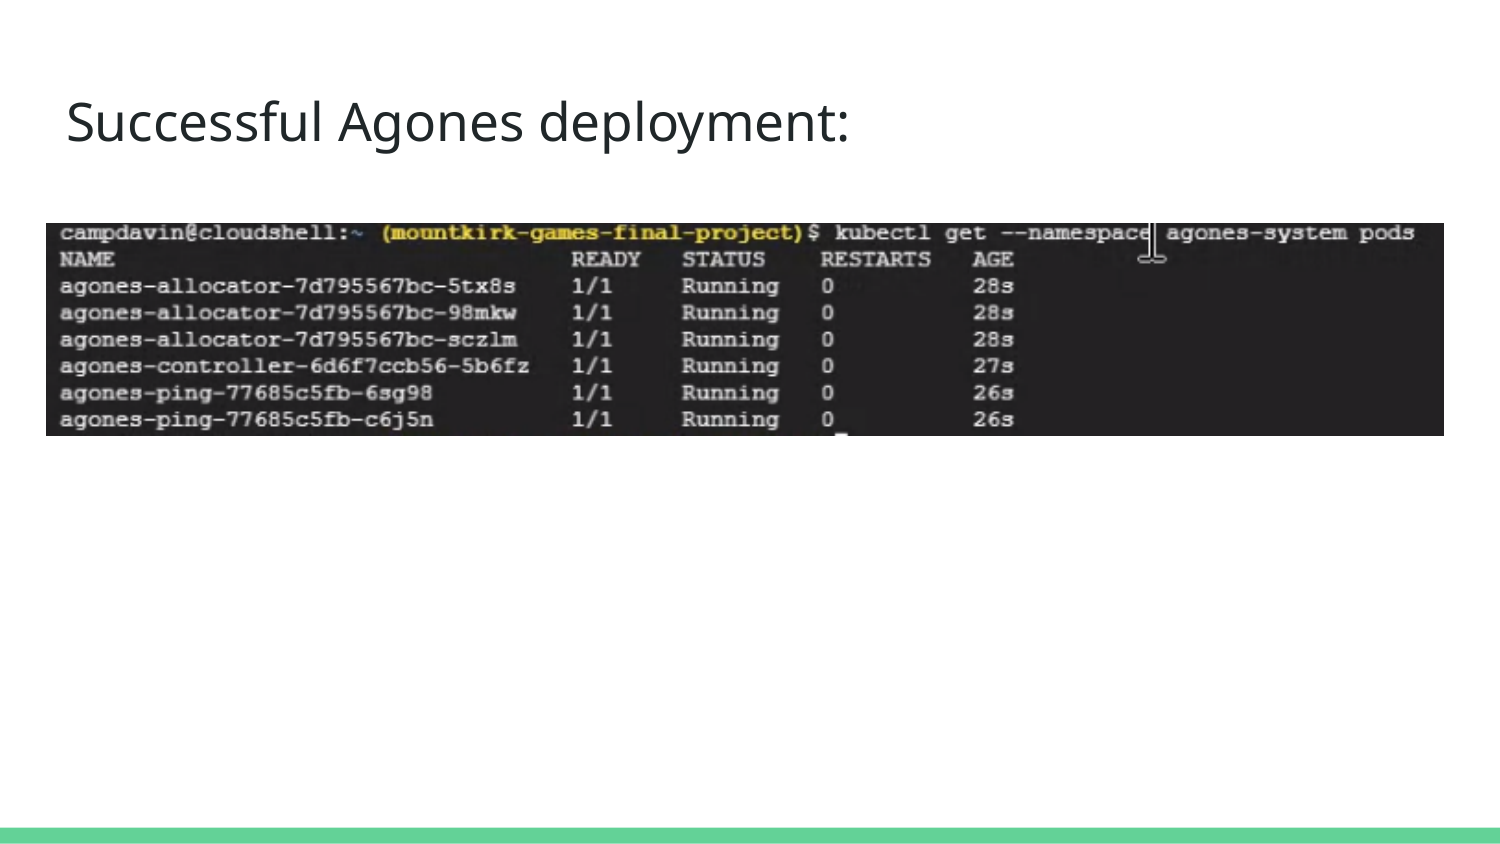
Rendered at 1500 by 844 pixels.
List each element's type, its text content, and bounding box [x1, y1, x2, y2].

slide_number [45, 223, 1445, 436]
title Successful Agones deployment: [51, 72, 1449, 167]
